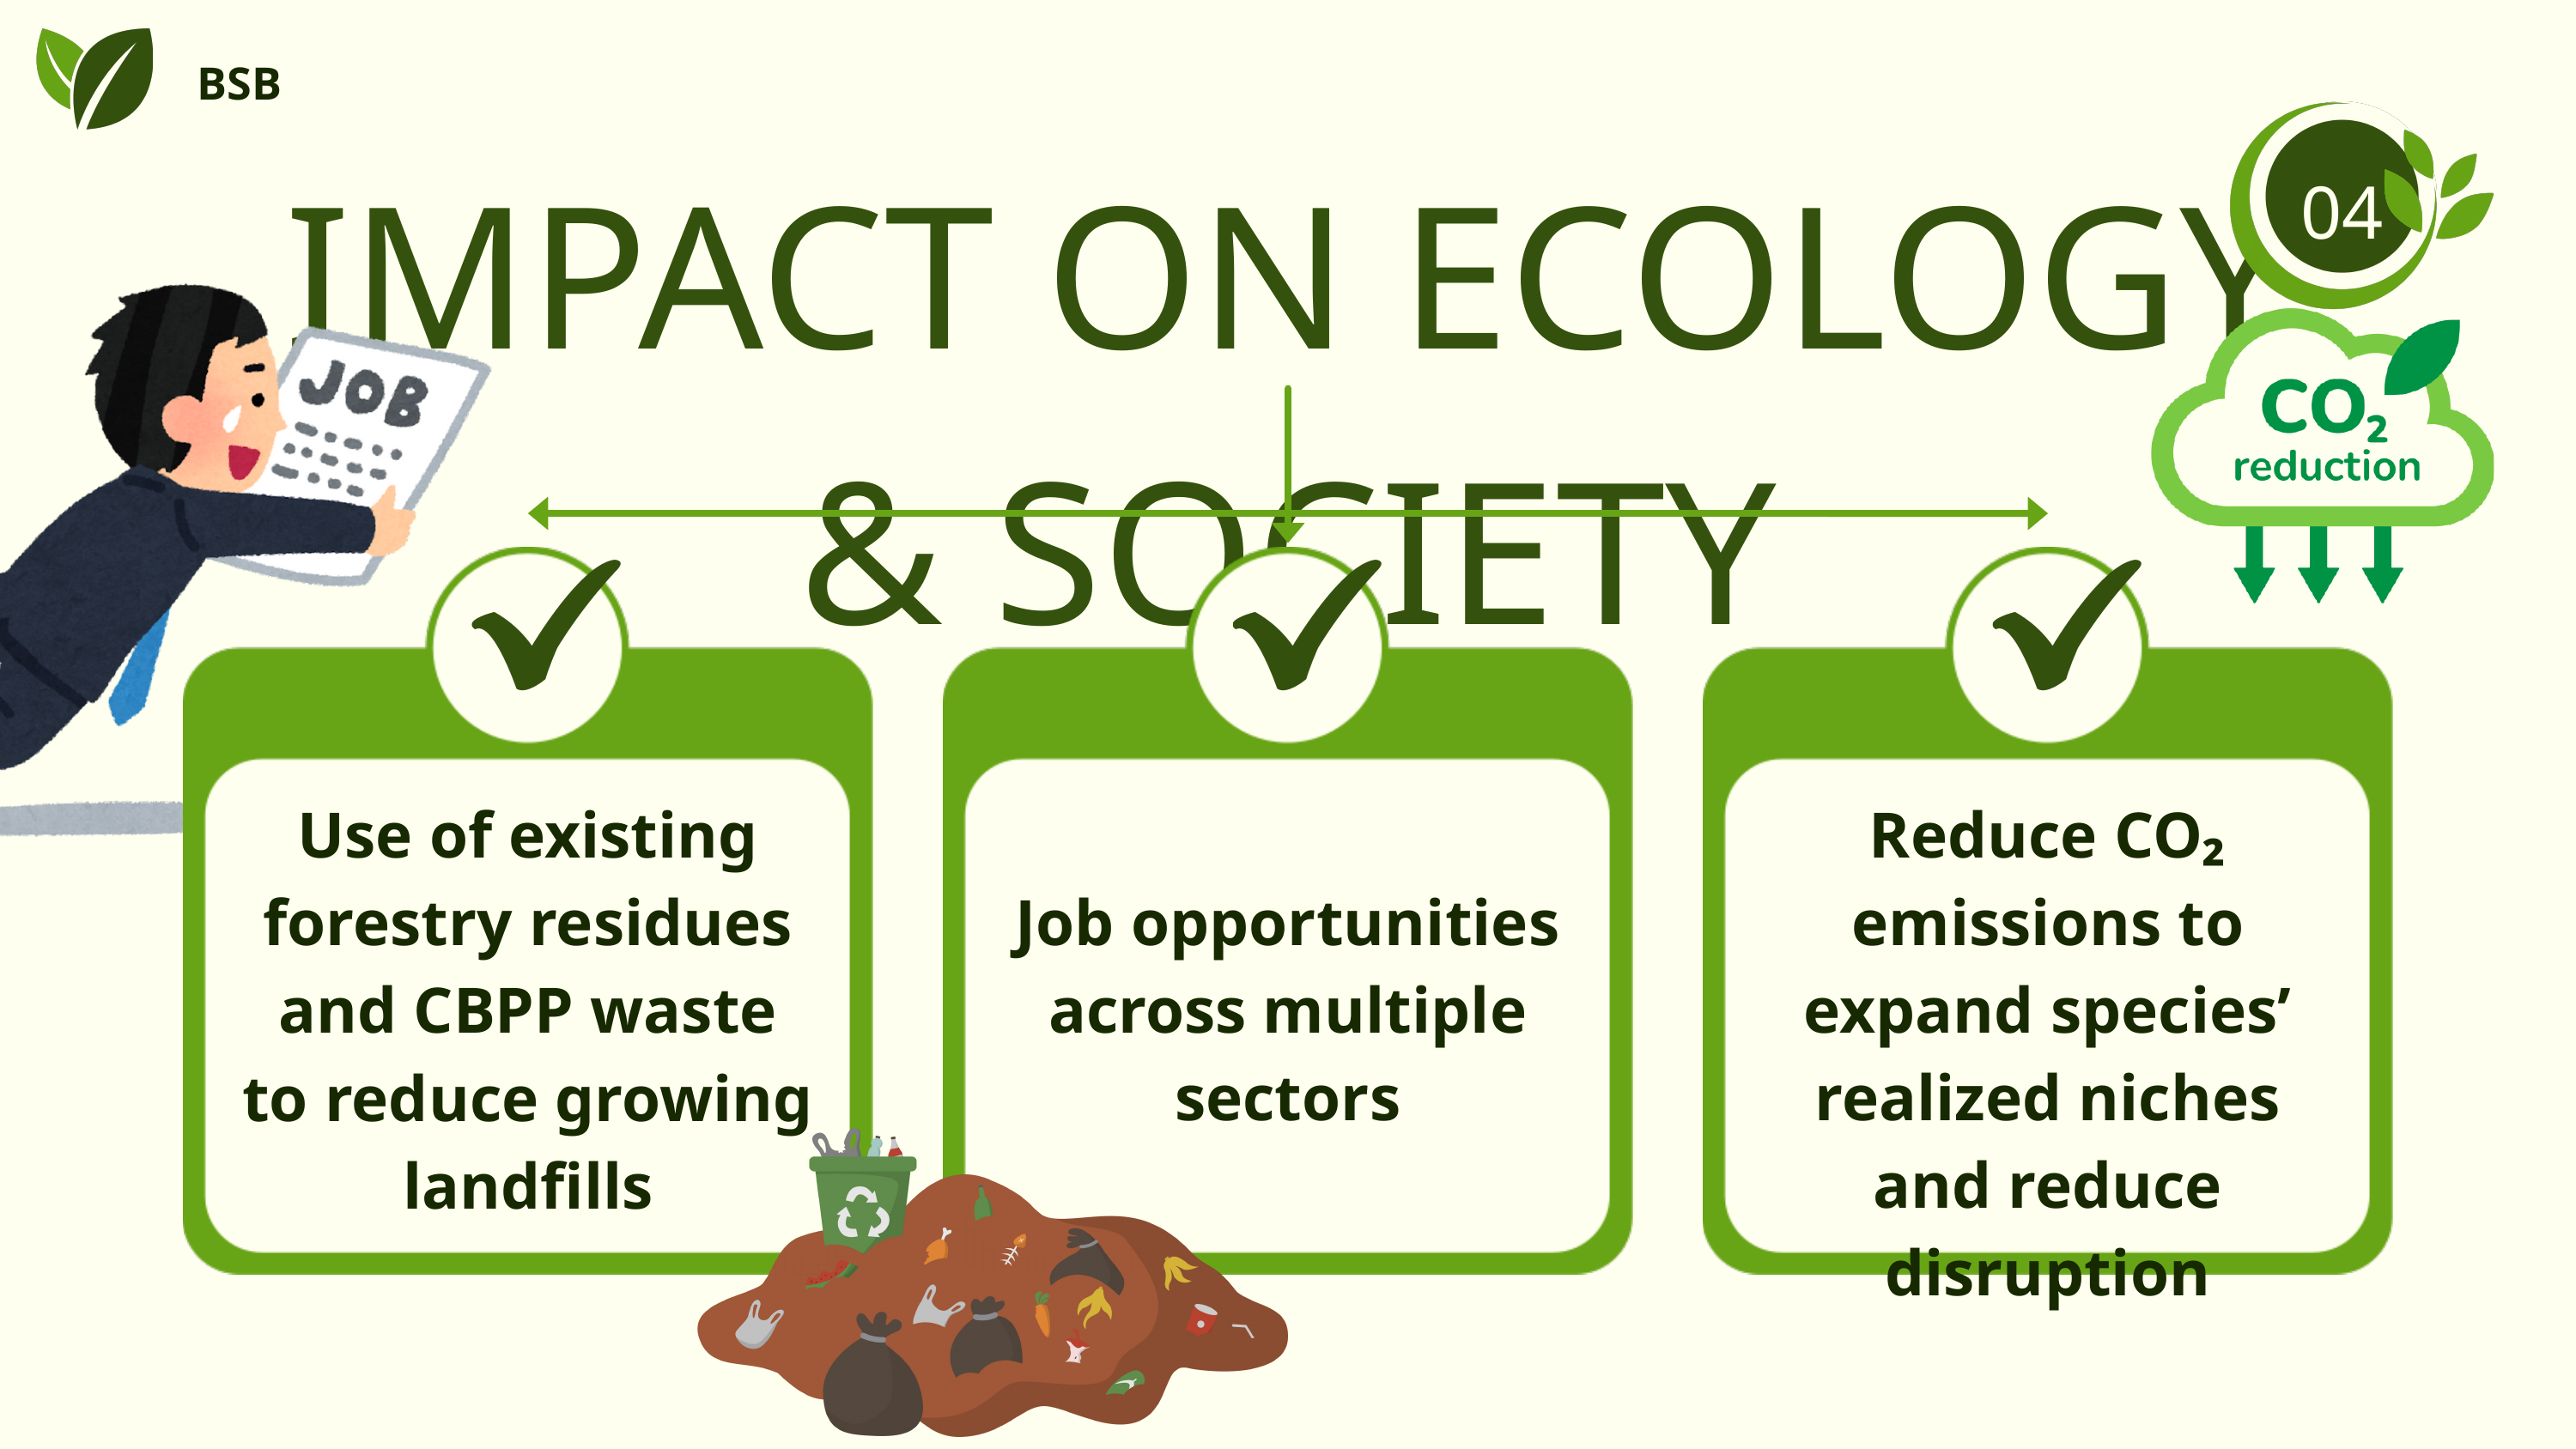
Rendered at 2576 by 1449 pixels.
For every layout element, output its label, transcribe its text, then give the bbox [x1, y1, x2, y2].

text_box [527, 504, 1287, 523]
text_box 04 [2280, 151, 2405, 253]
text_box [697, 1128, 1289, 1438]
text_box [943, 547, 1633, 1275]
text_box [1232, 560, 1387, 695]
text_box [1992, 560, 2147, 695]
text_box Use of existing forestry residues and CBPP waste to reduce growing landfills [240, 783, 816, 1222]
text_box [2215, 97, 2494, 308]
text_box [0, 282, 492, 837]
text_box BSB [197, 45, 585, 109]
text_box [36, 28, 154, 130]
text_box [1289, 504, 2049, 523]
text_box [183, 547, 873, 1275]
text_box [2151, 308, 2494, 603]
text_box [1279, 388, 1297, 543]
text_box Job opportunities across multiple sectors [1000, 870, 1576, 1133]
text_box Reduce CO₂ emissions to expand species’ realized niches and reduce disruption [1760, 783, 2336, 1309]
text_box [1703, 547, 2393, 1275]
text_box IMPACT ON ECOLOGY & SOCIETY [221, 112, 2215, 939]
text_box [471, 560, 626, 695]
